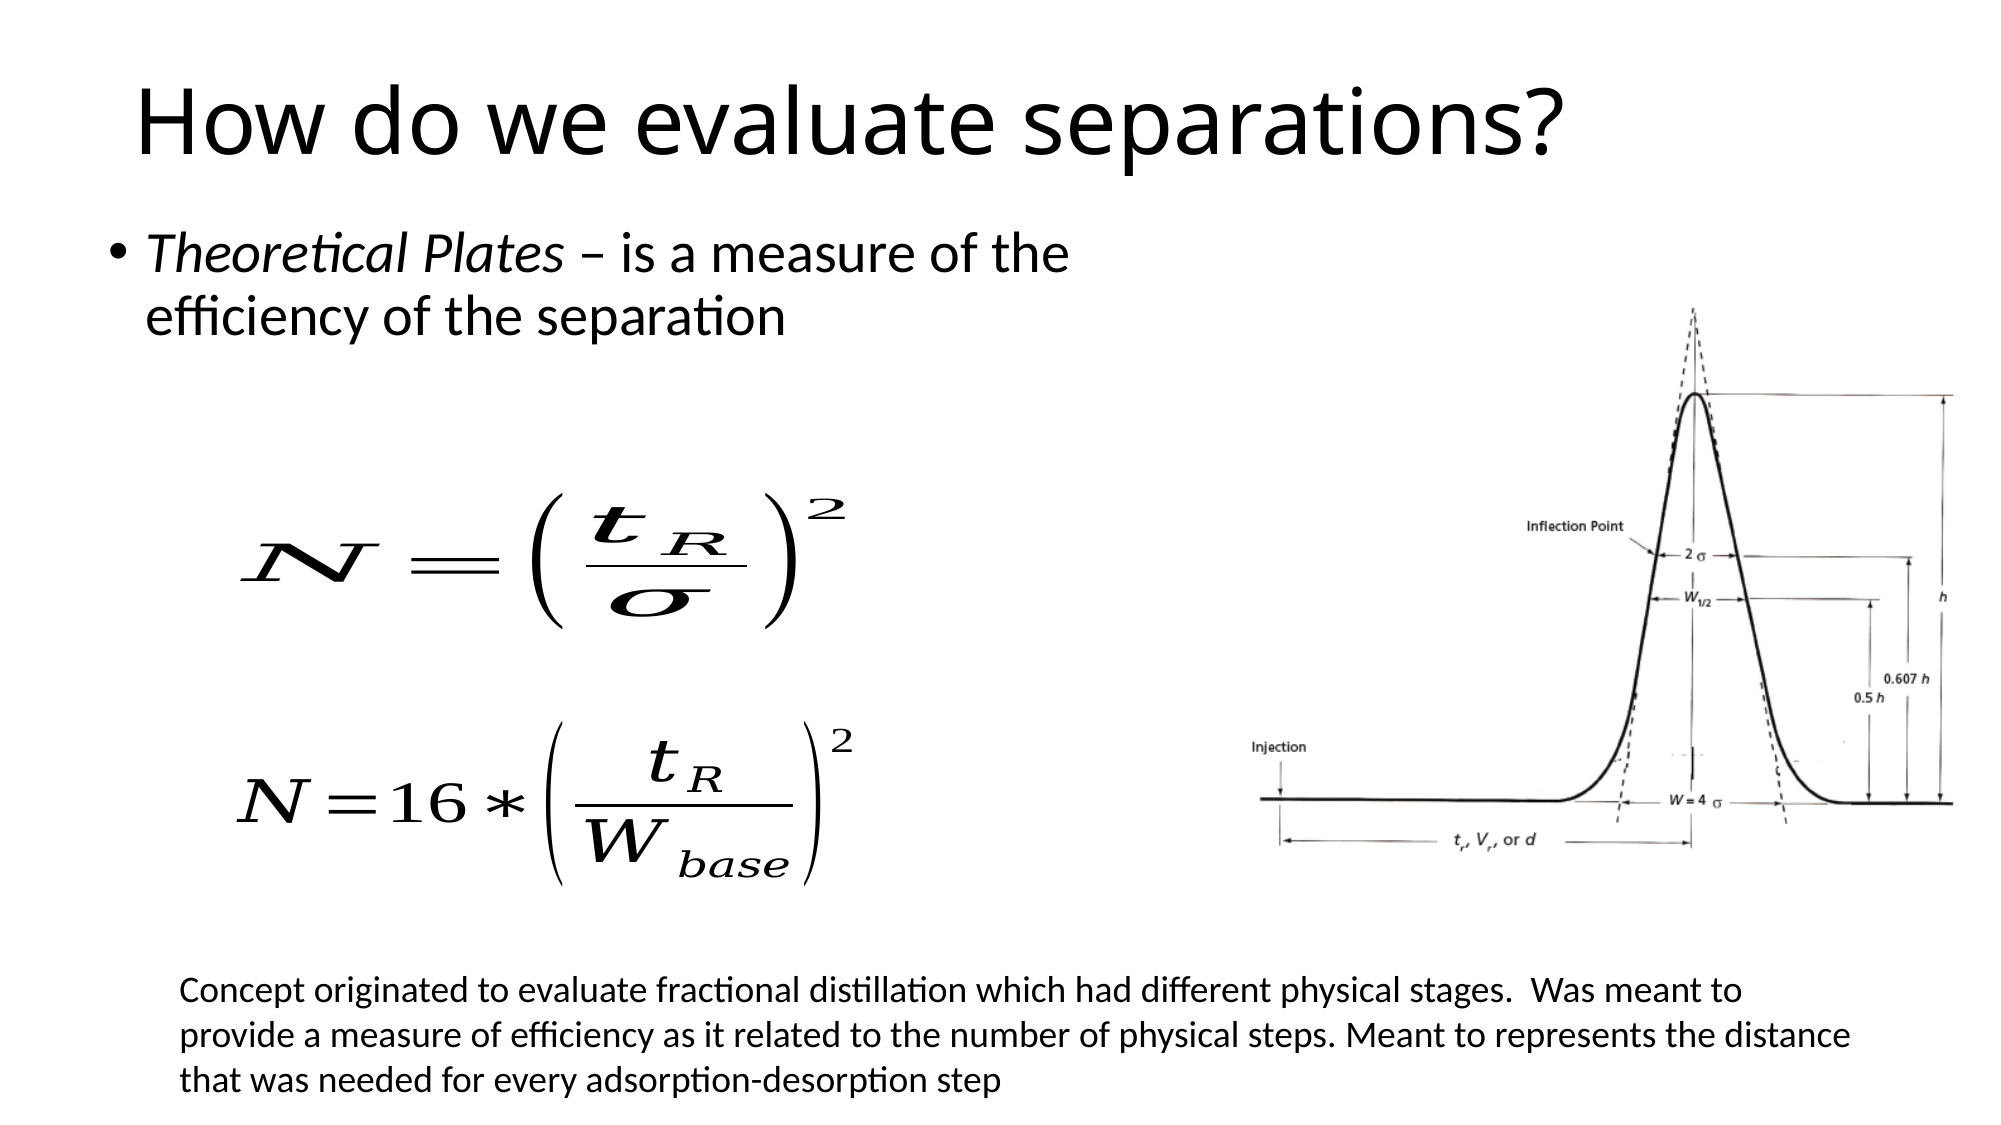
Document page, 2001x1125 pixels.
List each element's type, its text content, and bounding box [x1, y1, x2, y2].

picture [1249, 276, 1986, 863]
list Theoretical Plates – is a measure of the efficiency of the separation [93, 214, 1314, 929]
title How do we evaluate separations? [118, 42, 1844, 208]
text_box Concept originated to evaluate fractional distillation which had different physical stages. Was meant to provide a measure of efficiency as it related to the number of physical steps. Meant to represents the distance that was needed for every adsorption-desorption step [164, 958, 1873, 1108]
